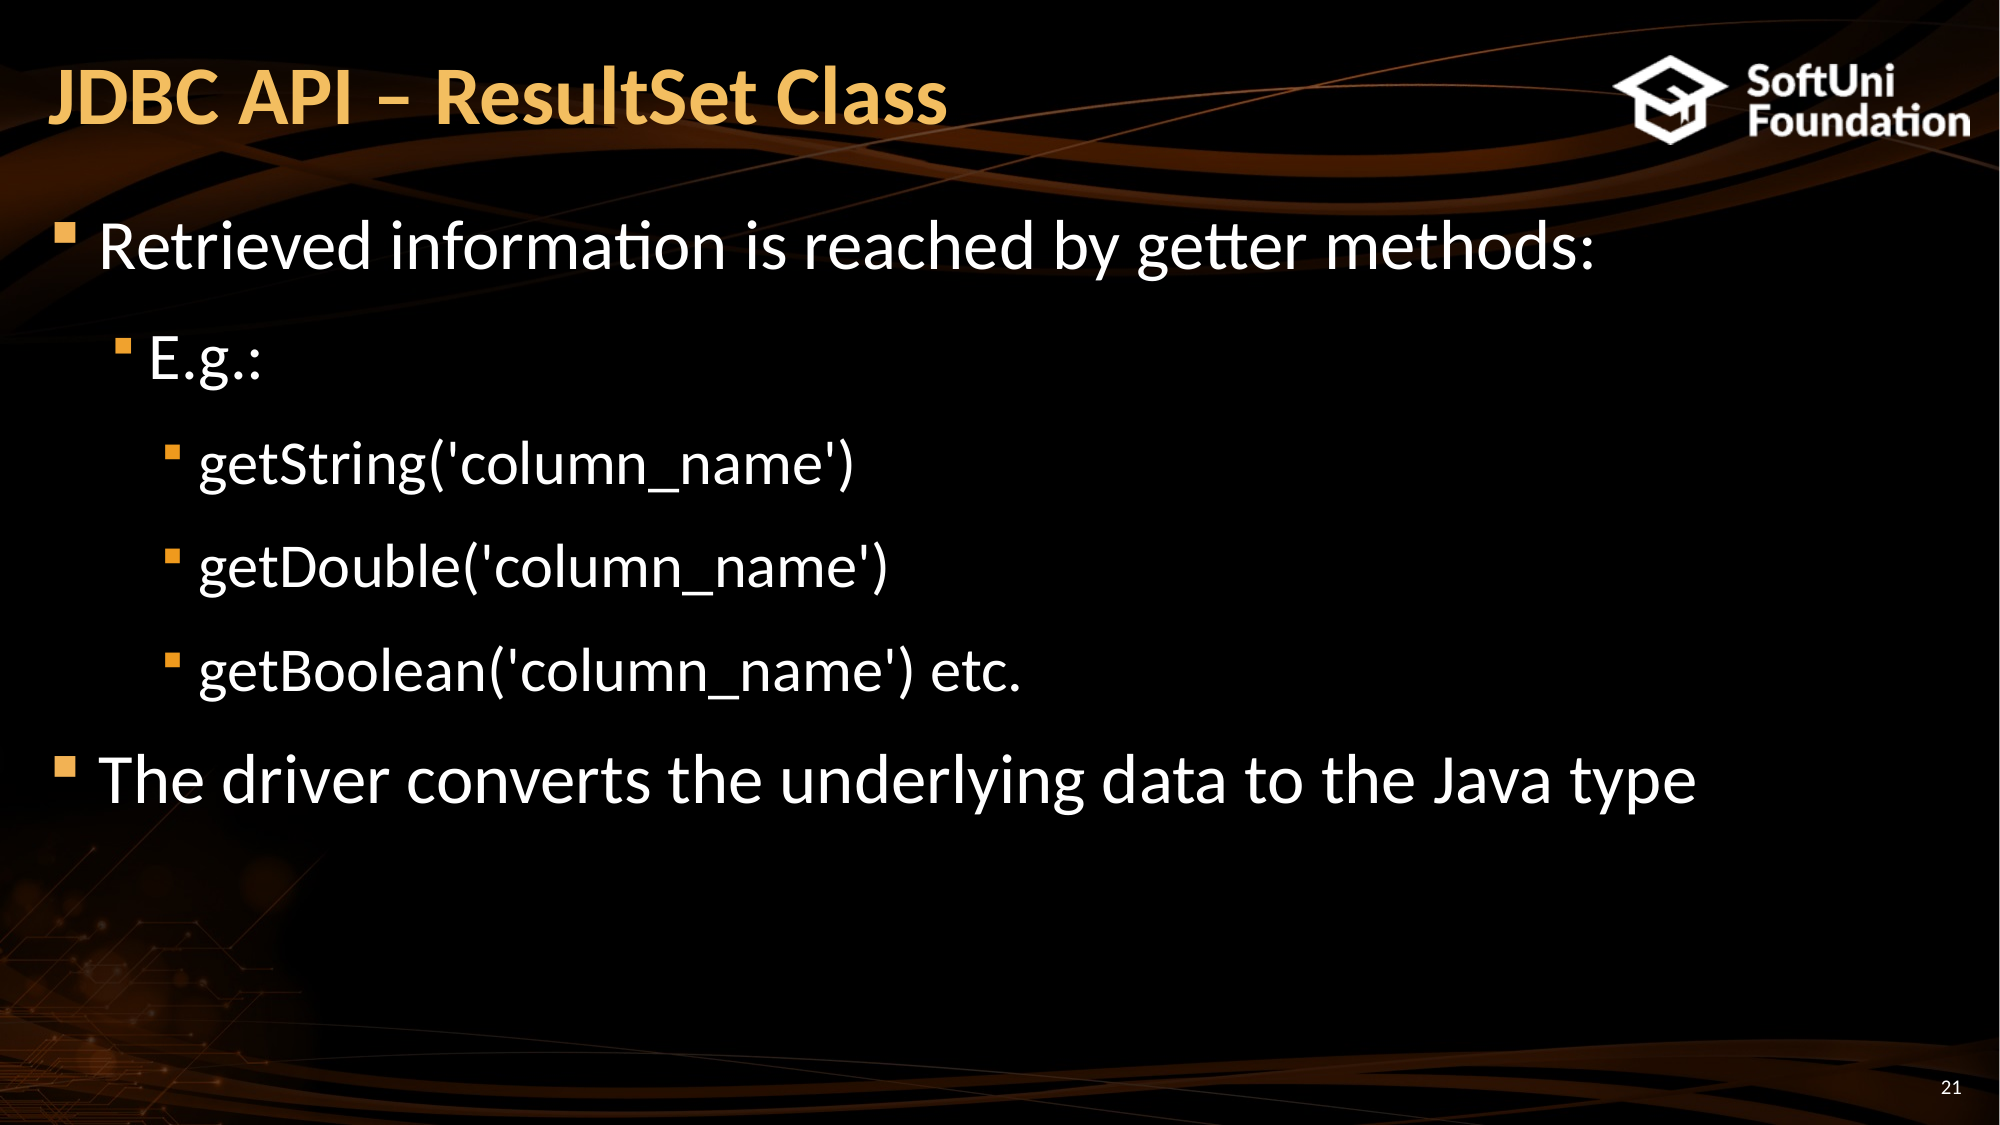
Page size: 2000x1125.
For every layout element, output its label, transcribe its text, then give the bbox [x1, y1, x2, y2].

picture [0, 0, 2000, 1125]
list Retrieved information is reached by getter methods: E.g.: getString('column_name') getDouble('column_name') getBoolean('column_name') etc. The driver converts the underlying data to the Java type [31, 188, 1968, 1103]
title JDBC API – ResultSet Class [30, 6, 1602, 189]
